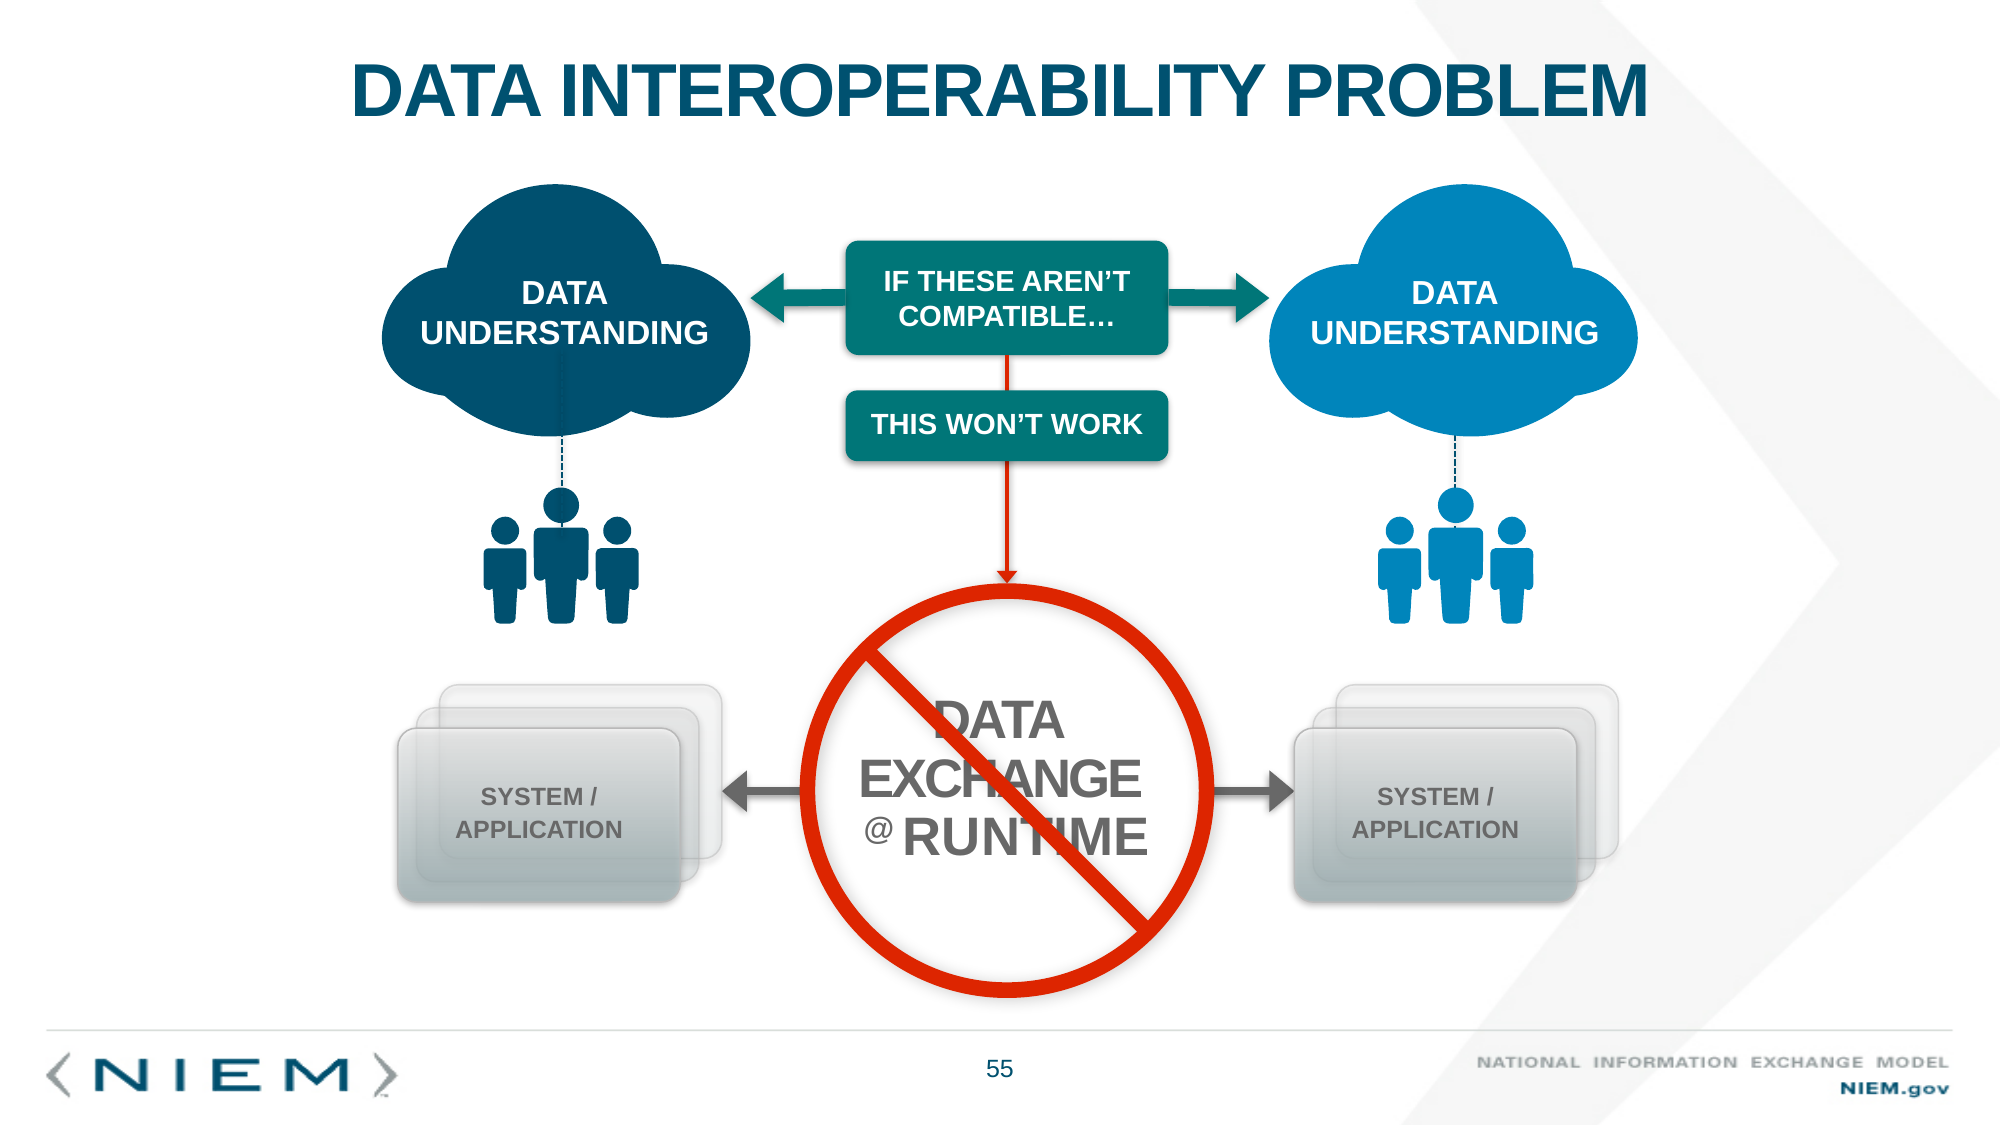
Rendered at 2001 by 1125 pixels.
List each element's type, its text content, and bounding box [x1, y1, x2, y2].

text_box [1378, 486, 1534, 624]
text_box DATA UNDERSTANDING [404, 264, 726, 359]
title Data Interoperability Problem [0, 0, 2000, 131]
text_box [1358, 184, 1573, 264]
text_box [568, 286, 751, 436]
text_box [1269, 286, 1638, 437]
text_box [483, 486, 640, 624]
text_box IF THESE AREN’T COMPATIBLE… [845, 255, 1169, 340]
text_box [397, 583, 1619, 999]
picture [0, 131, 2000, 1125]
text_box [844, 239, 1170, 289]
text_box [447, 184, 662, 264]
text_box DATA UNDERSTANDING [1294, 264, 1616, 359]
slide_number 55 [766, 1037, 1234, 1098]
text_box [845, 390, 1169, 462]
text_box [844, 313, 1170, 356]
text_box [381, 287, 556, 437]
